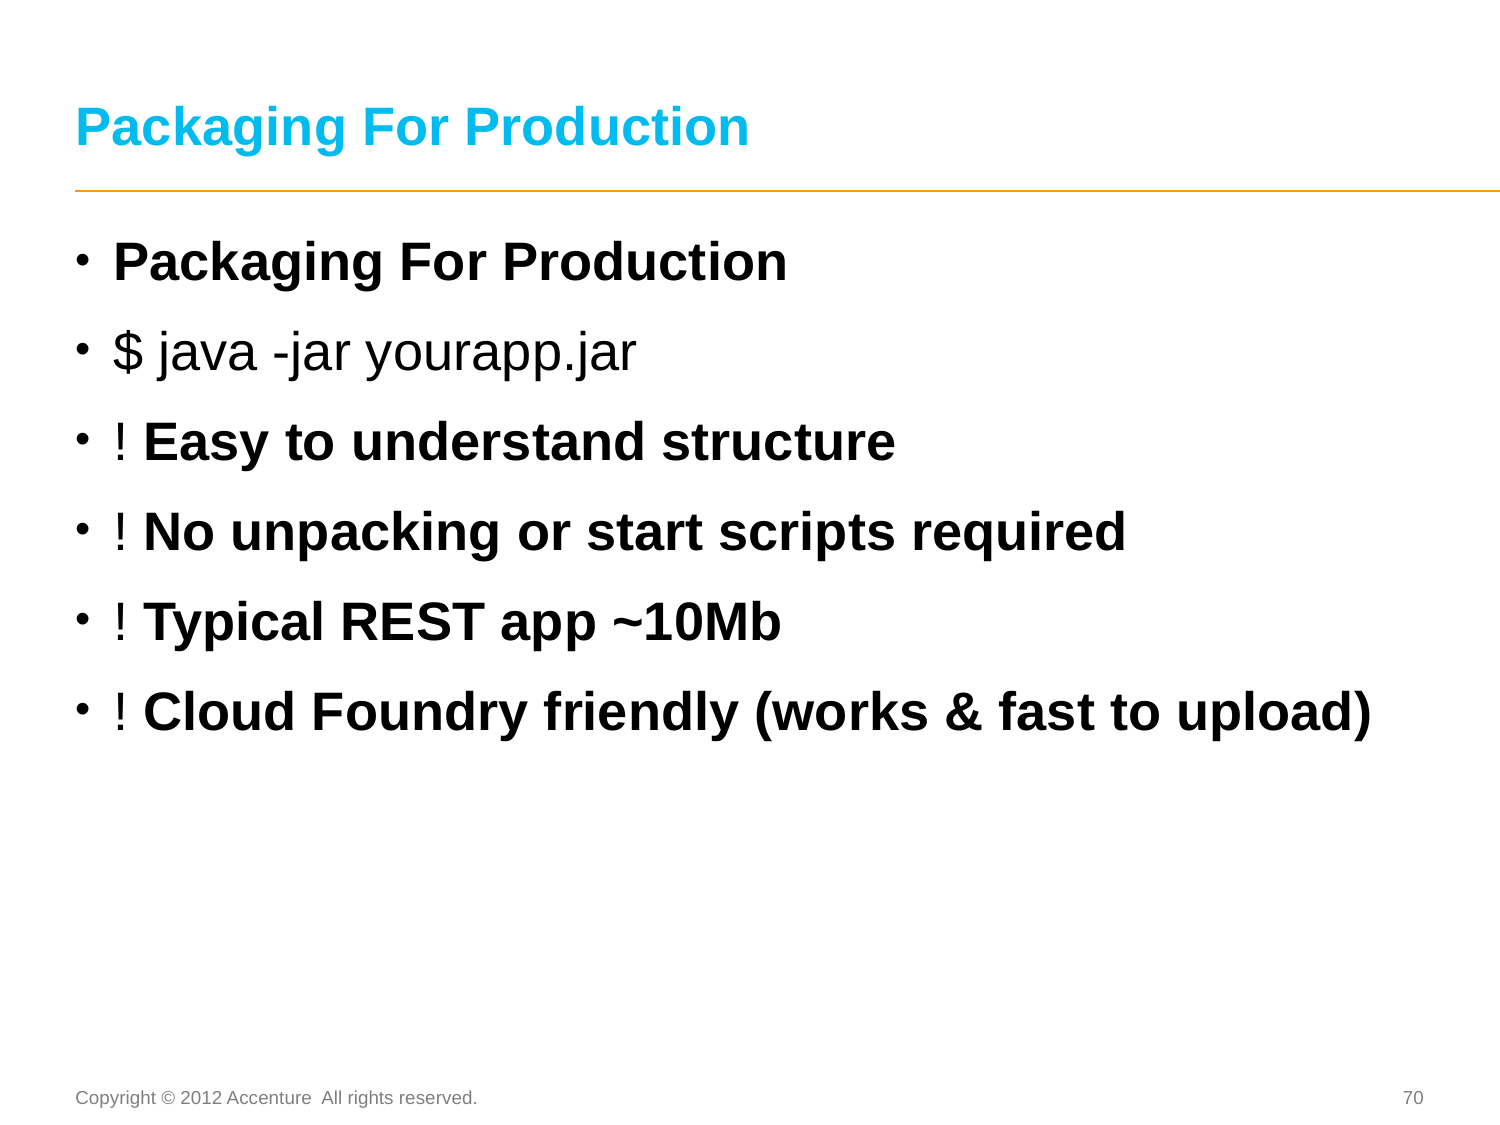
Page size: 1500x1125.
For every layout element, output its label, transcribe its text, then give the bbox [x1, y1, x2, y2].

title Packaging For Production [75, 27, 1422, 157]
list Packaging For Production $ java -jar yourapp.jar ! Easy to understand structure ! No unpacking or start scripts required ! Typical REST app ~10Mb ! Cloud Foundry friendly (works & fast to upload) [75, 226, 1425, 1018]
